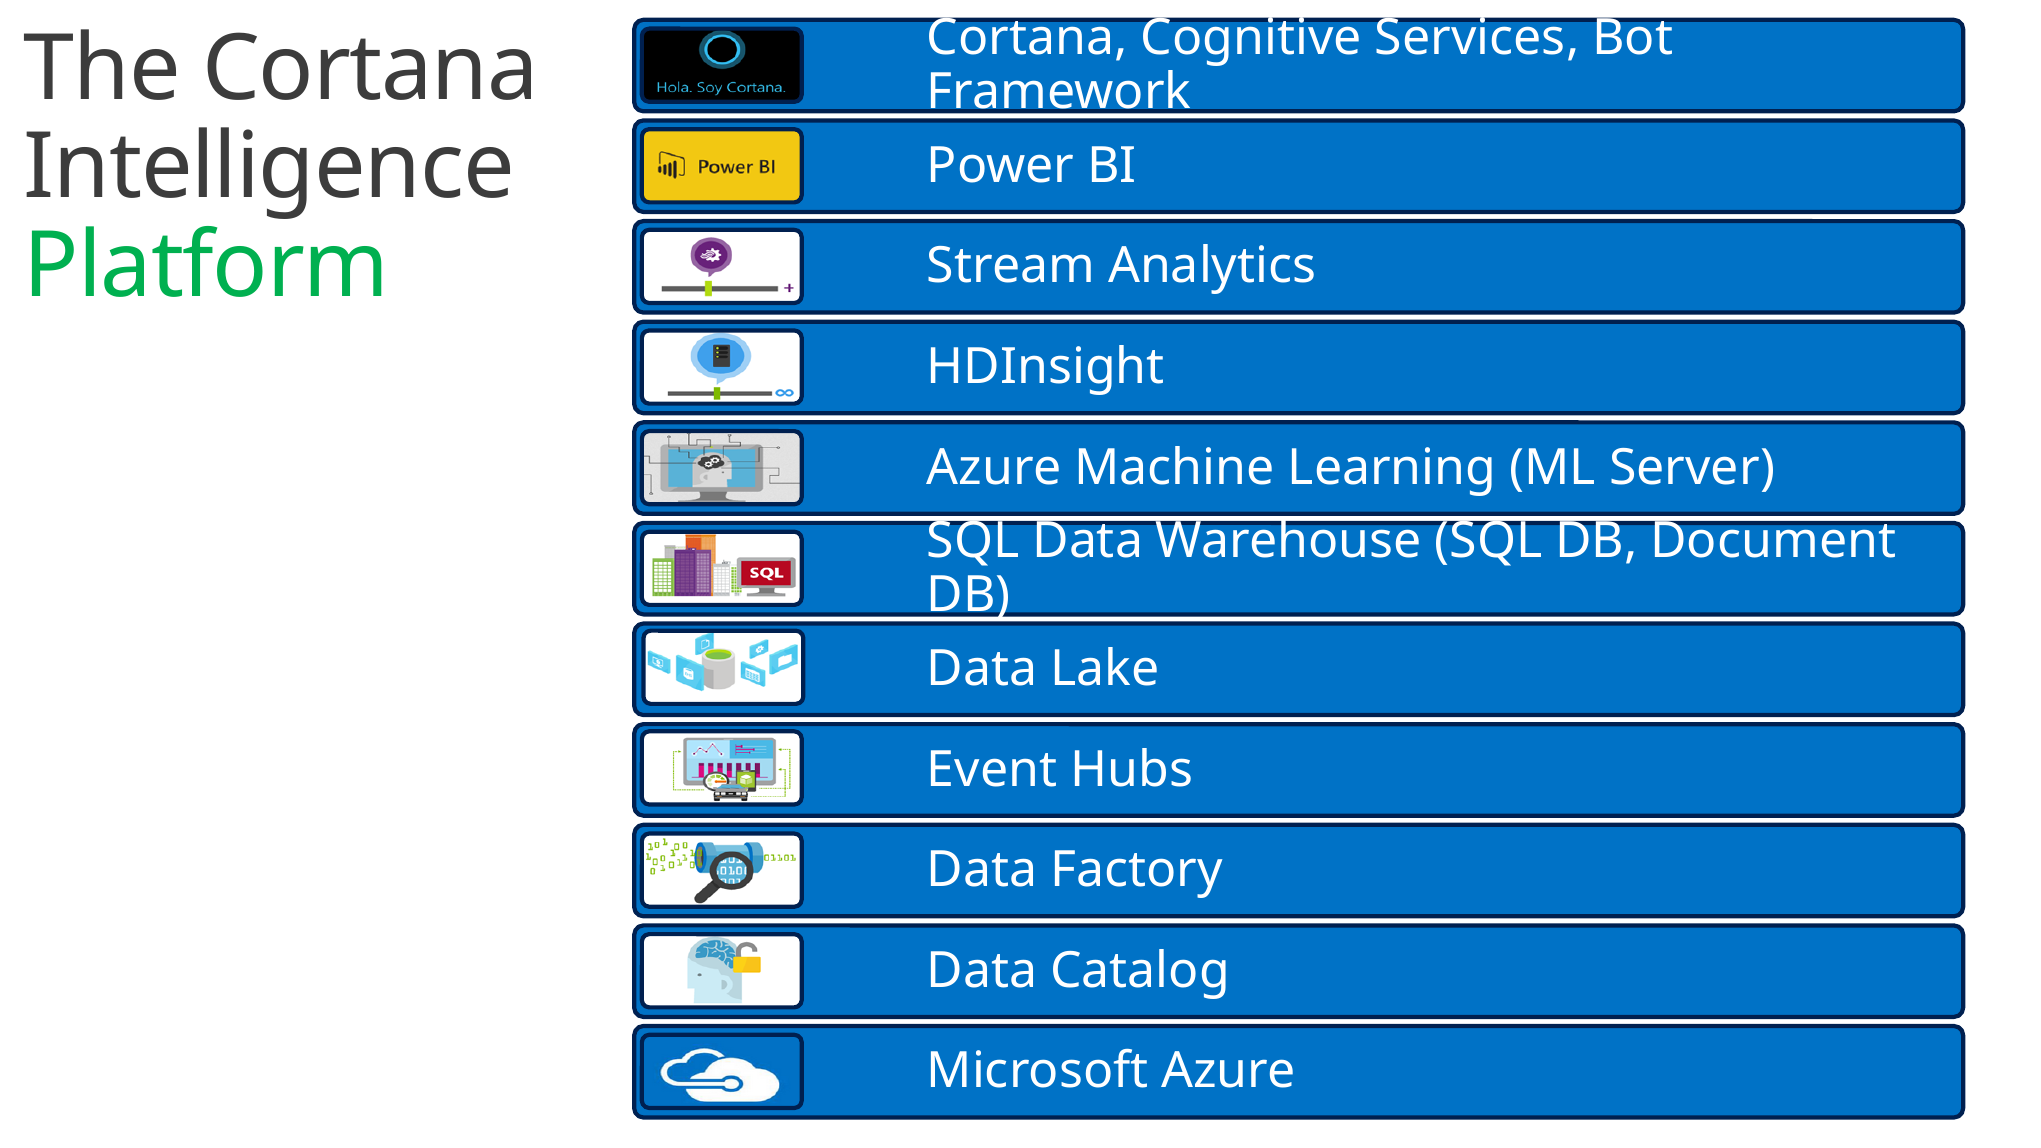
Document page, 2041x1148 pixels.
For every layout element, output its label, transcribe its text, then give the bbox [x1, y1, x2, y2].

title The Cortana Intelligence Platform [0, 4, 704, 417]
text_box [633, 19, 1964, 1119]
